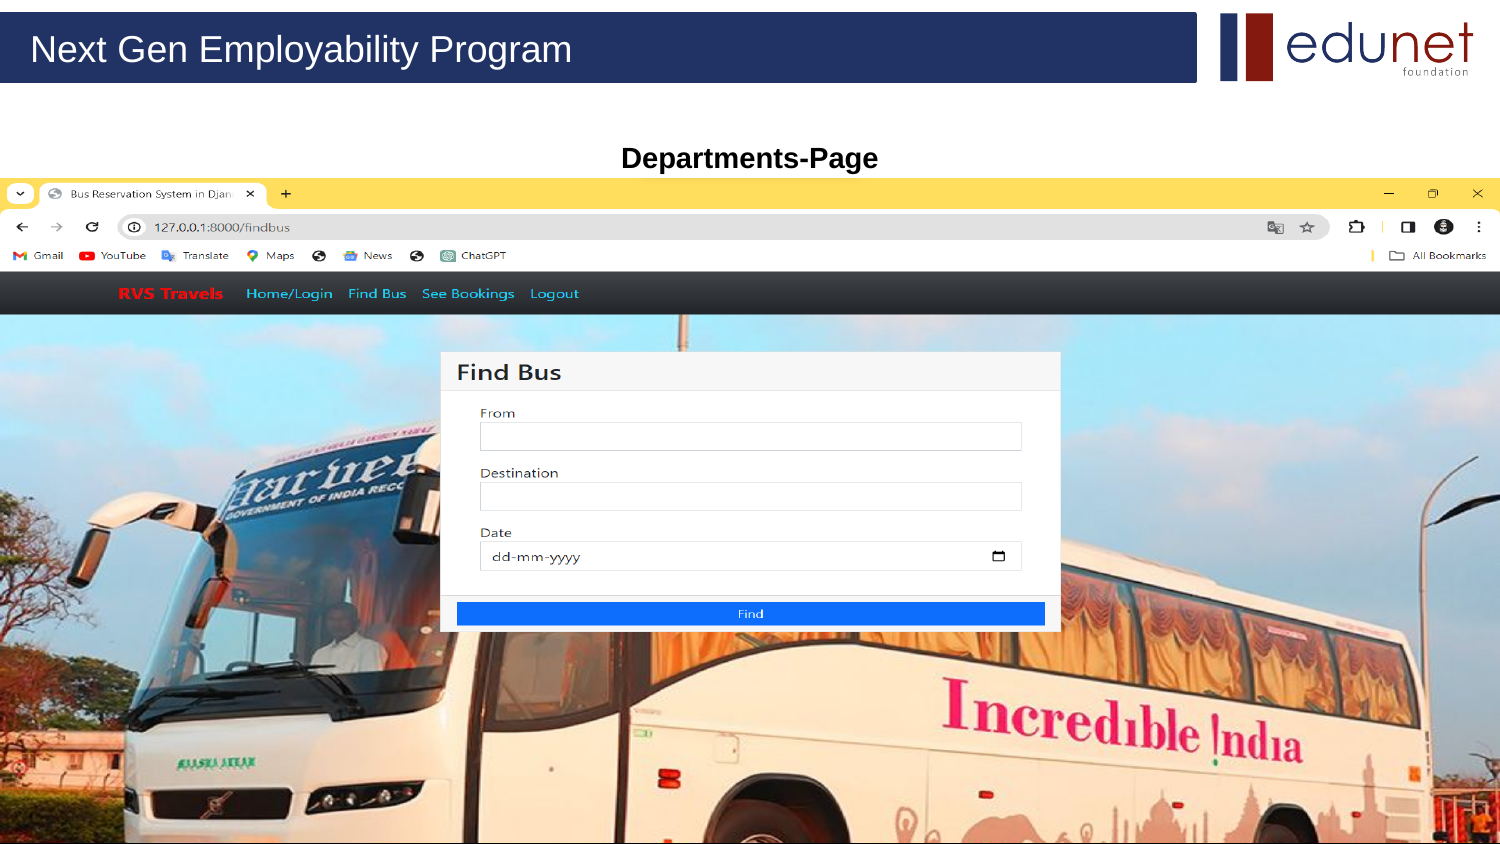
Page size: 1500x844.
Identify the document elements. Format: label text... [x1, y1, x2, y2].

picture [1279, 14, 1482, 83]
picture [0, 177, 1500, 844]
title Departments-Page [103, 105, 1397, 175]
